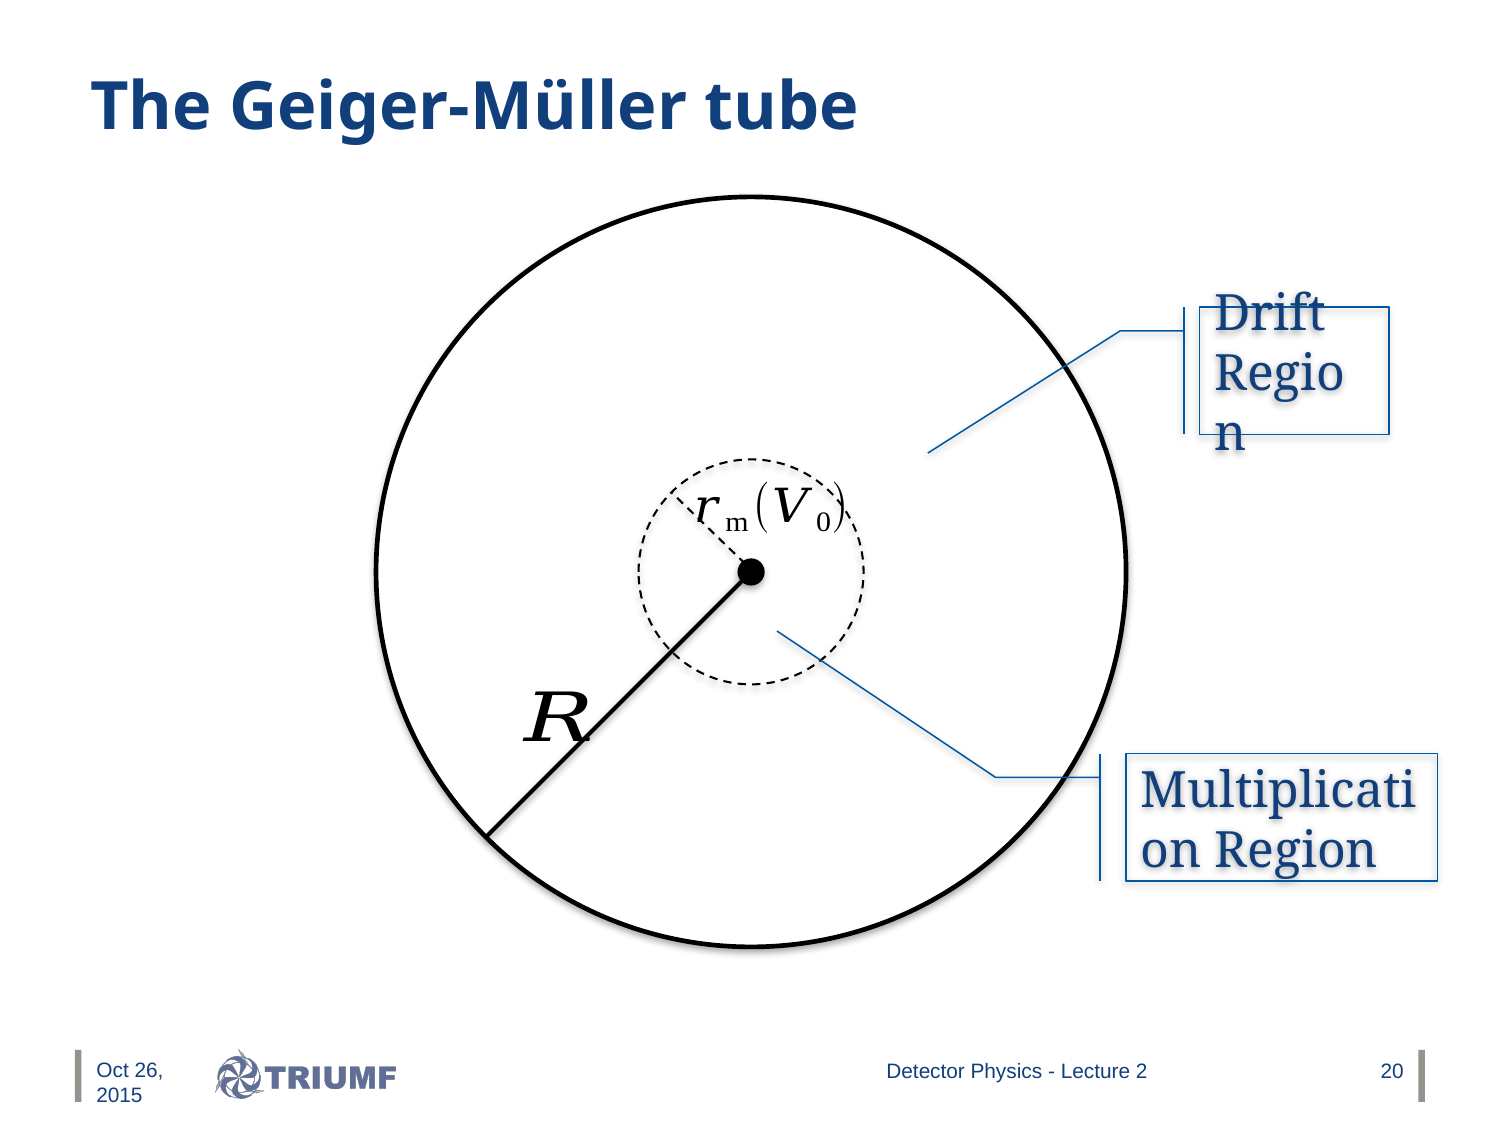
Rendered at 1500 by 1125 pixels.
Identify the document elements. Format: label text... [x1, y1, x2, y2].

text_box Multiplication Region [1132, 753, 1438, 882]
slide_number 20 [1182, 1049, 1419, 1125]
text_box Drift Region [1199, 306, 1390, 435]
footer Detector Physics - Lecture 2 [394, 1049, 1163, 1125]
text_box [638, 459, 864, 685]
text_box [375, 196, 1127, 948]
title The Geiger-Müller tube [74, 61, 1426, 162]
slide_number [81, 1048, 213, 1125]
